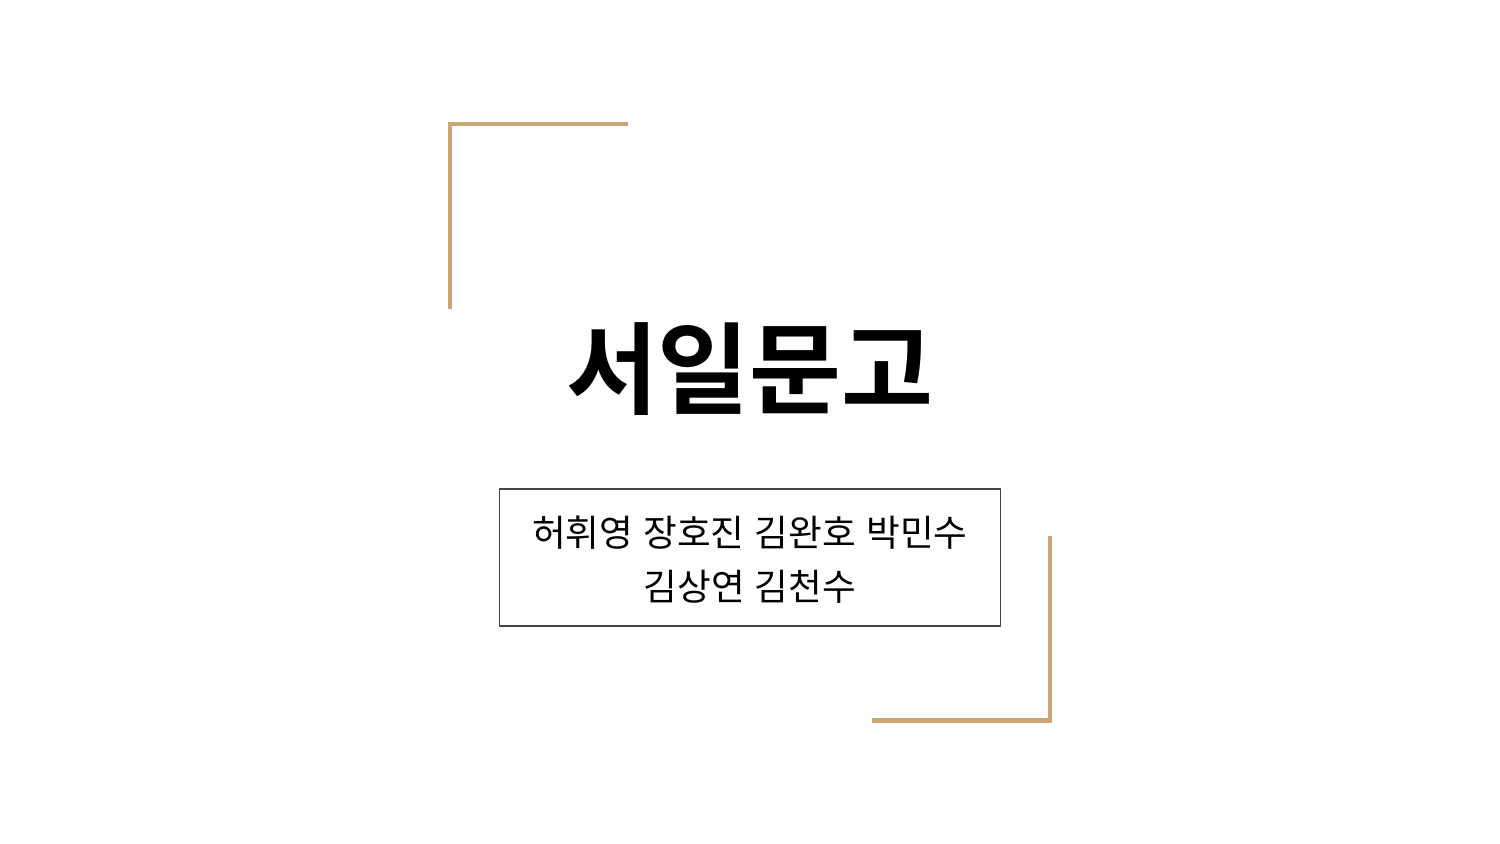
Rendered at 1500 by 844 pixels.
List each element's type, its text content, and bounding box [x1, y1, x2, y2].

title 서일문고 [499, 236, 1001, 489]
subtitle 허휘영 장호진 김완호 박민수 김상연 김천수 [499, 489, 1001, 627]
